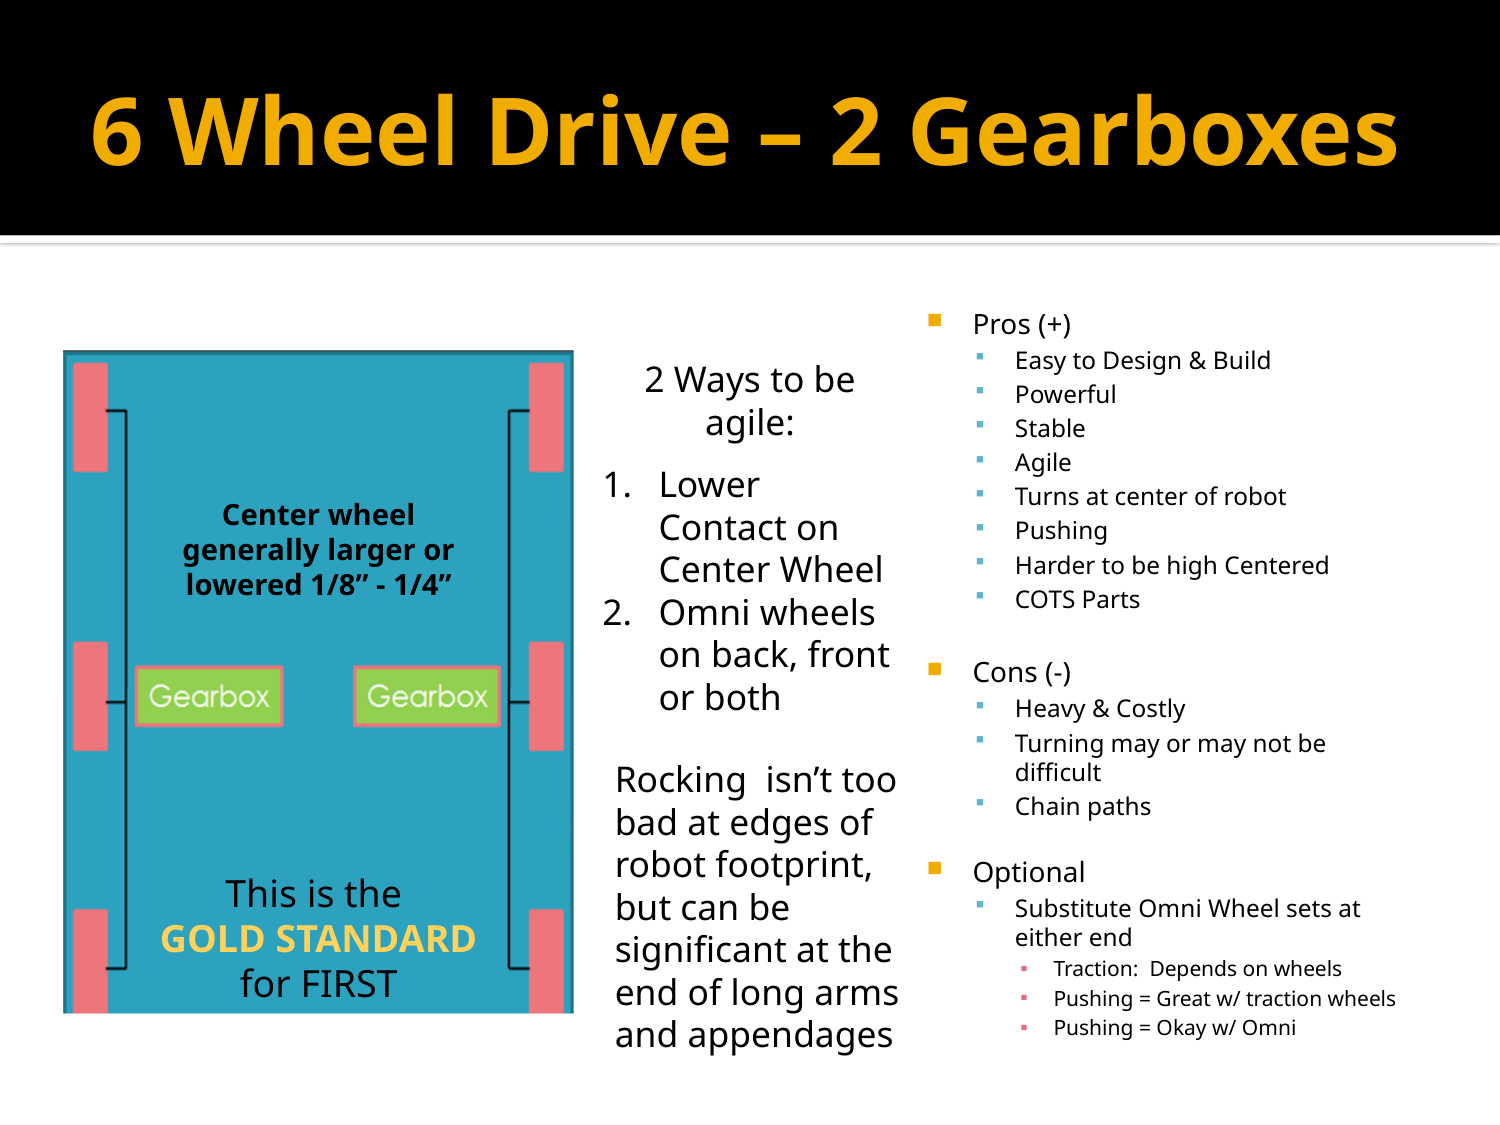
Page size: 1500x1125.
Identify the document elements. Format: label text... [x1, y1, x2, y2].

list Pros (+) Easy to Design & Build Powerful Stable Agile Turns at center of robot Pushing Harder to be high Centered COTS Parts Cons (-) Heavy & Costly Turning may or may not be difficult Chain paths Optional Substitute Omni Wheel sets at either end Traction: Depends on wheels Pushing = Great w/ traction wheels Pushing = Okay w/ Omni [900, 291, 1425, 1050]
picture [62, 349, 575, 1015]
title 6 Wheel Drive – 2 Gearboxes [75, 25, 1425, 231]
text_box 2 Ways to be agile: Lower Contact on Center Wheel Omni wheels on back, front or both [587, 349, 913, 725]
text_box Rocking isn’t too bad at edges of robot footprint, but can be significant at the end of long arms and appendages [600, 749, 938, 1108]
